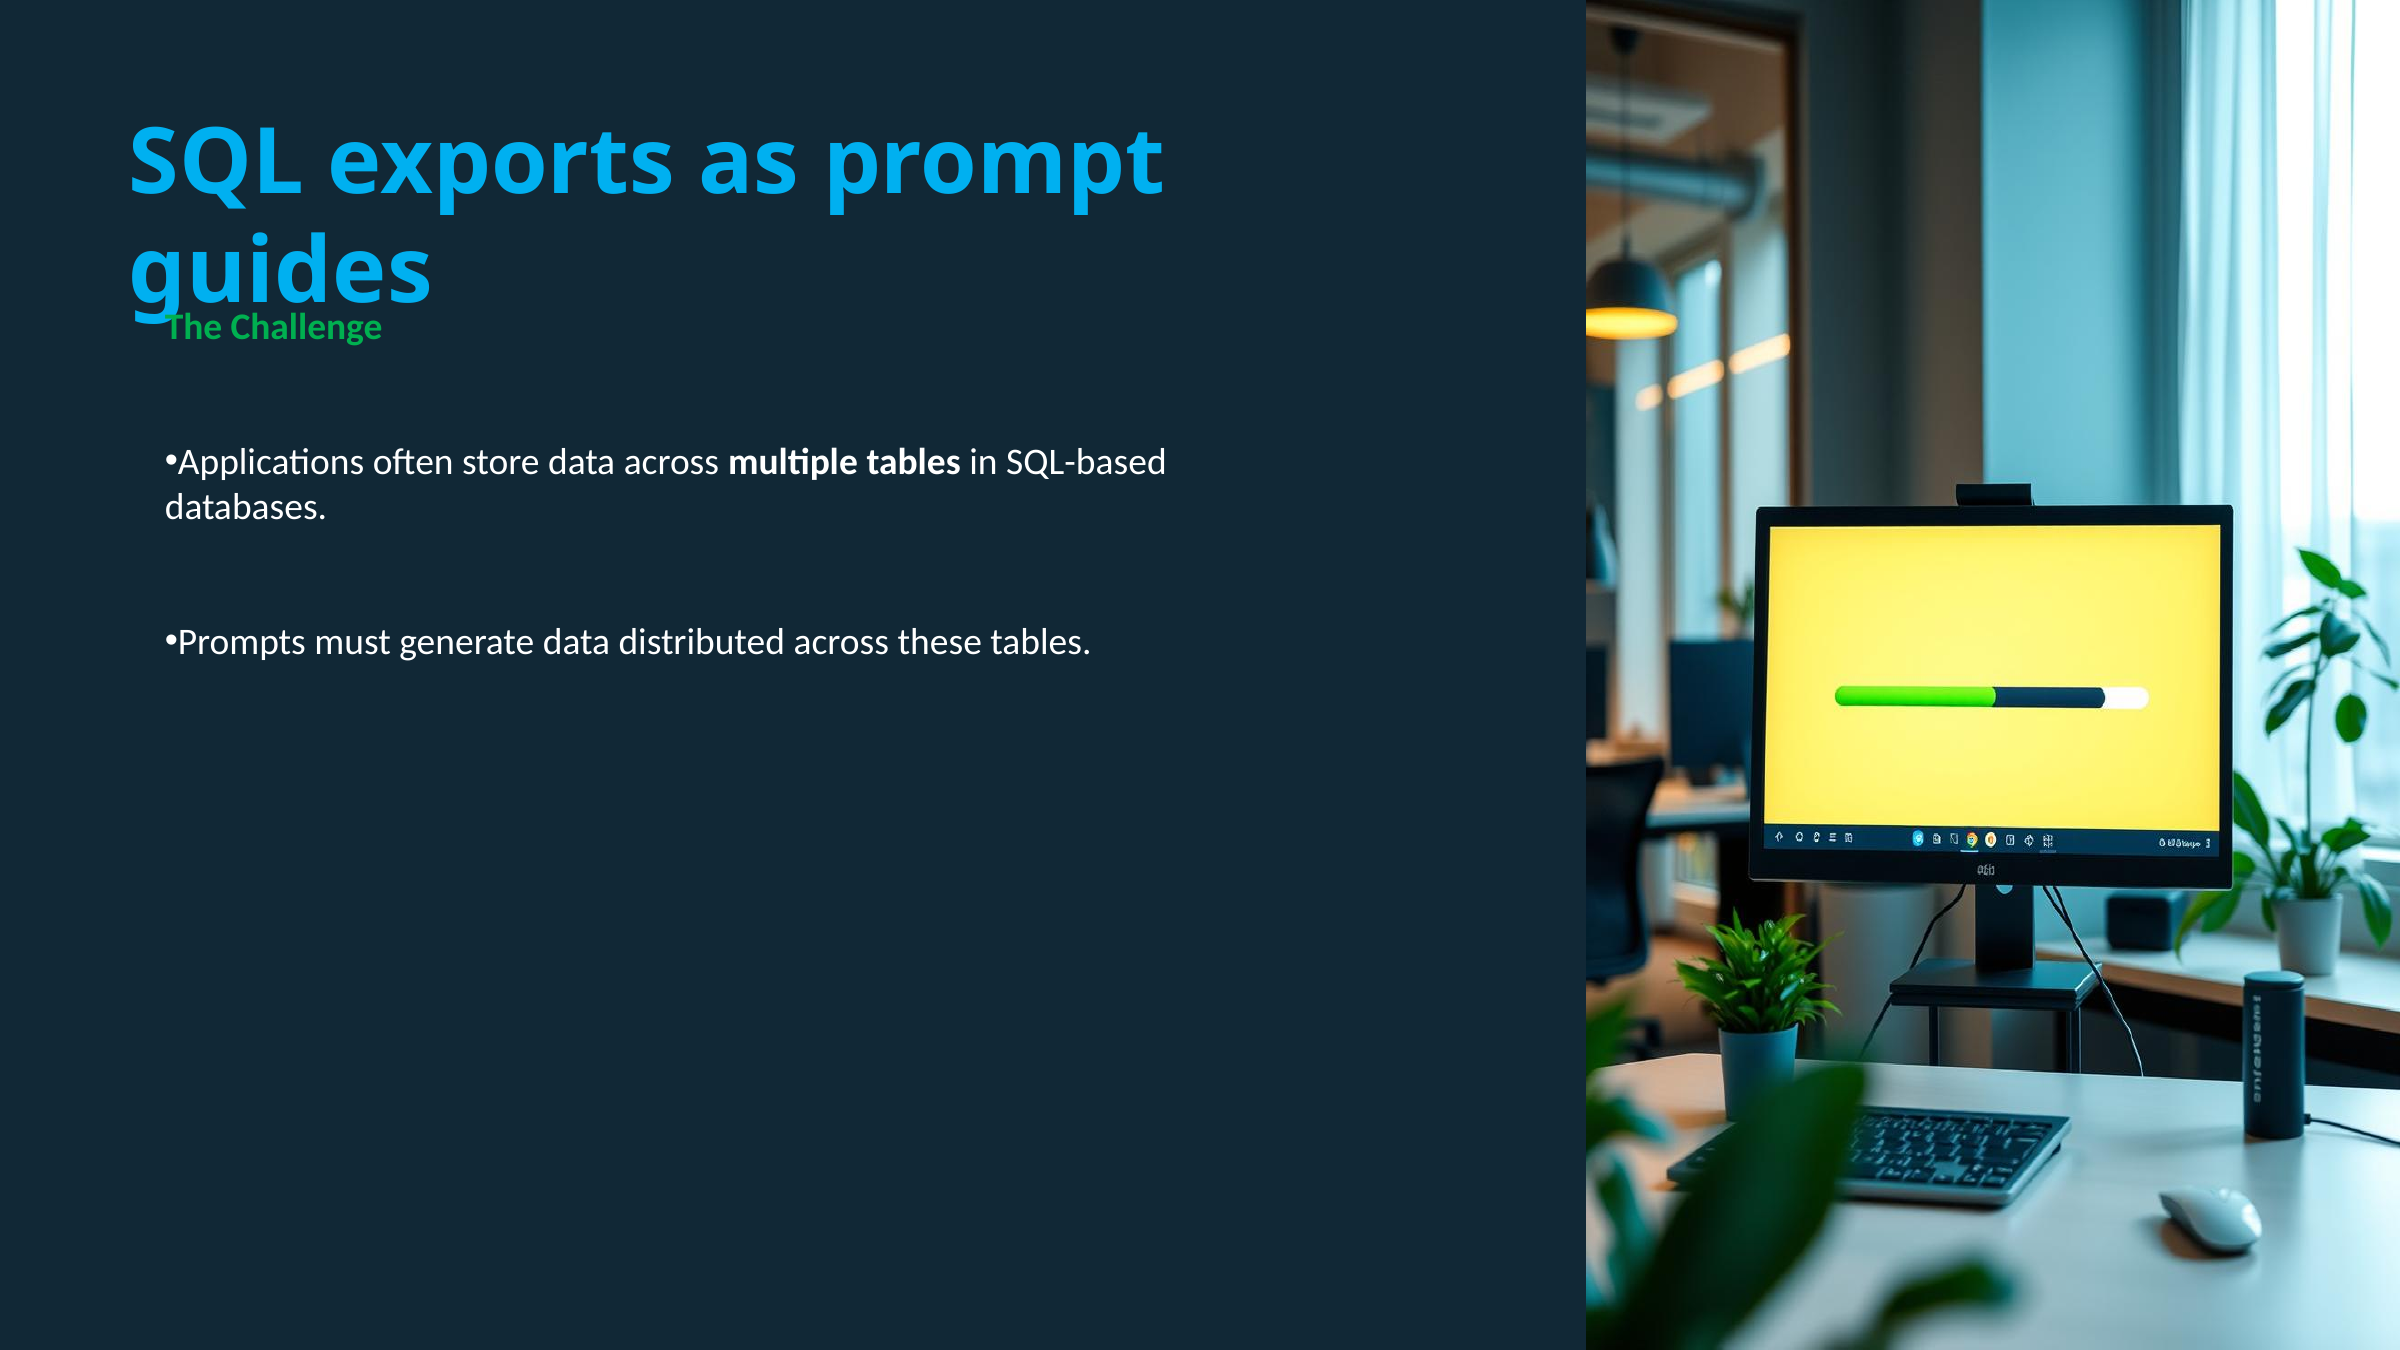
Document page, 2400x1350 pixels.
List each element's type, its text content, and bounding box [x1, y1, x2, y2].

text_box SQL exports as prompt guides [128, 101, 1372, 318]
picture [1586, 0, 2400, 1350]
text_box The Challenge Applications often store data across multiple tables in SQL-based databases. Prompts must generate data distributed across these tables. [149, 294, 1350, 669]
